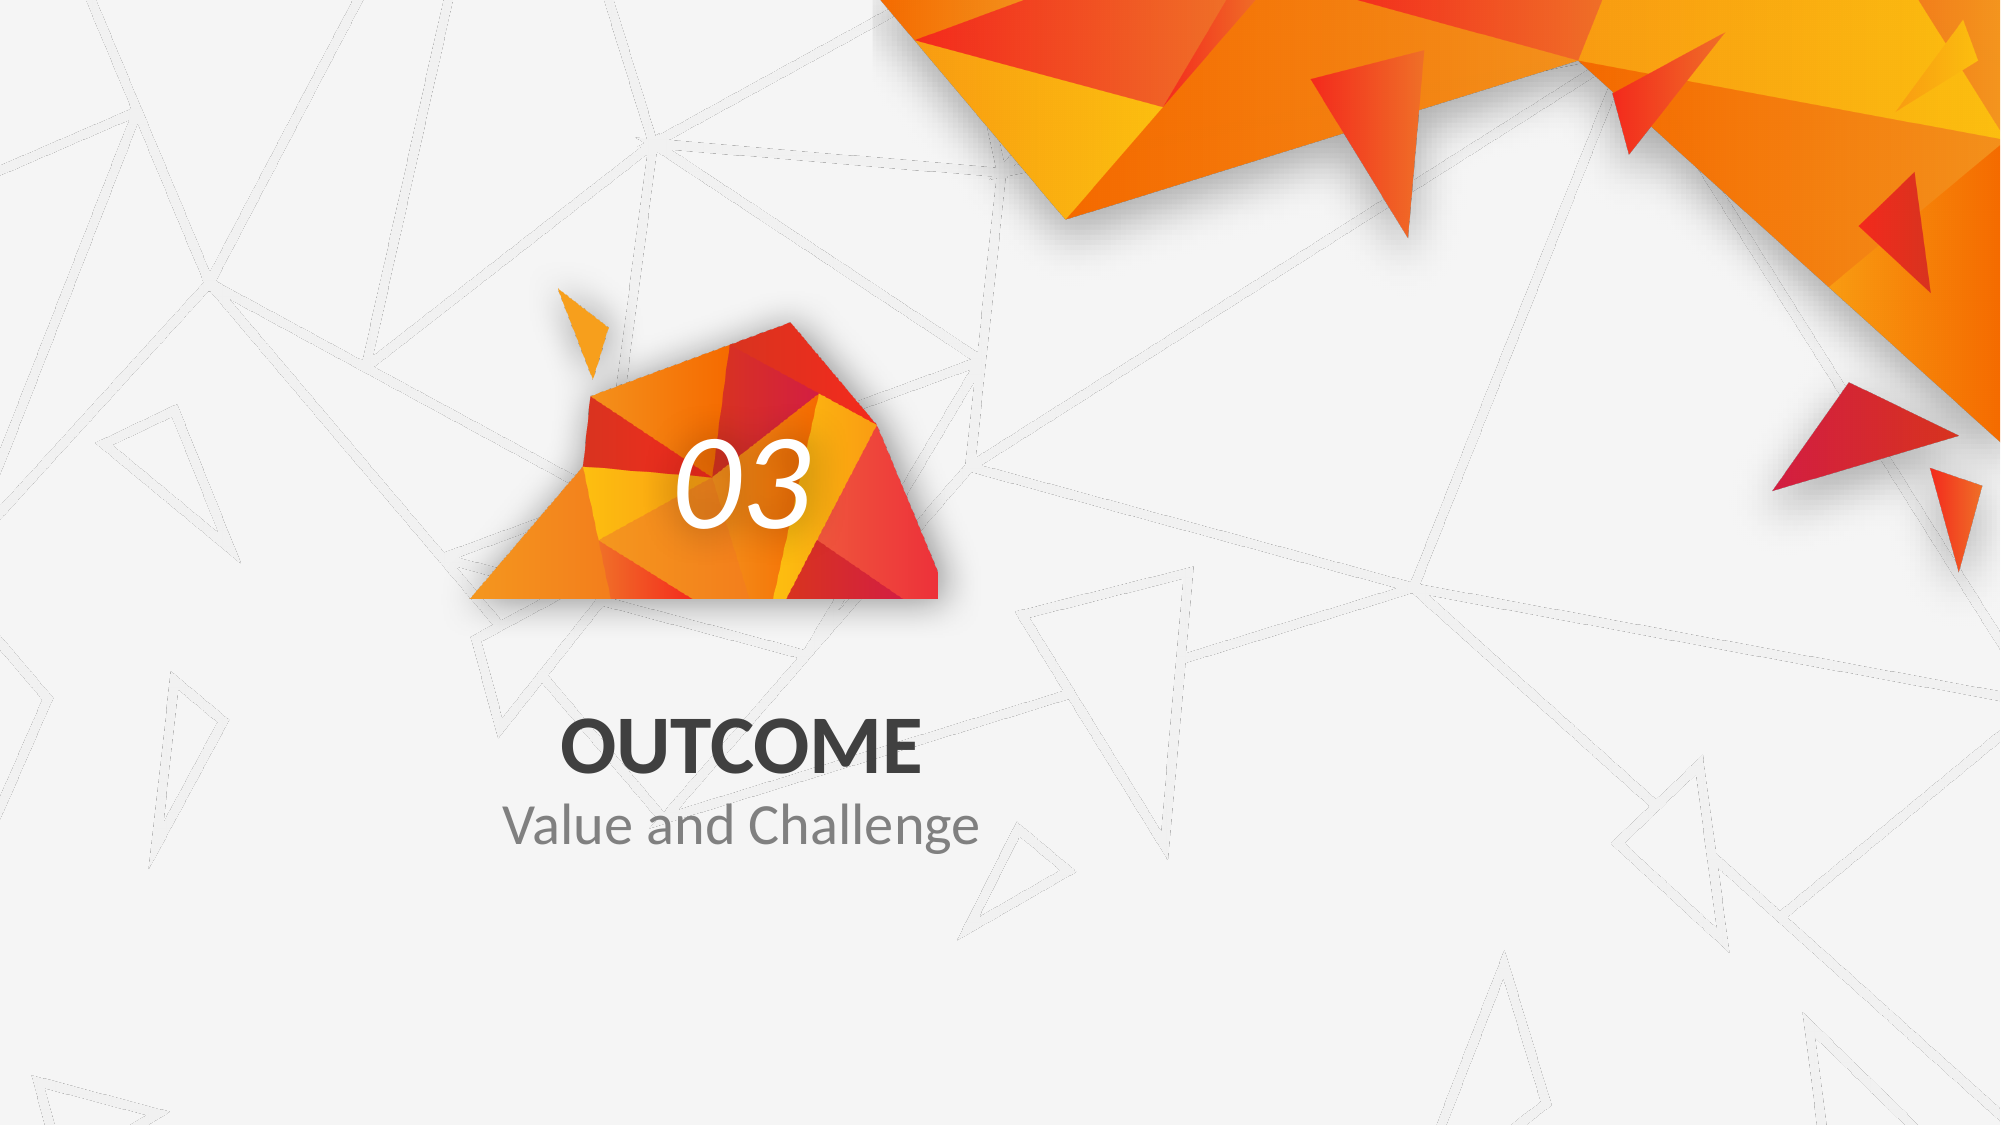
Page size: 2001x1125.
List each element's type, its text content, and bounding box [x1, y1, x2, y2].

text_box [469, 288, 938, 599]
picture [0, 0, 2001, 1125]
text_box OUTCOME [545, 682, 939, 779]
text_box Value and Challenge [234, 779, 1249, 864]
